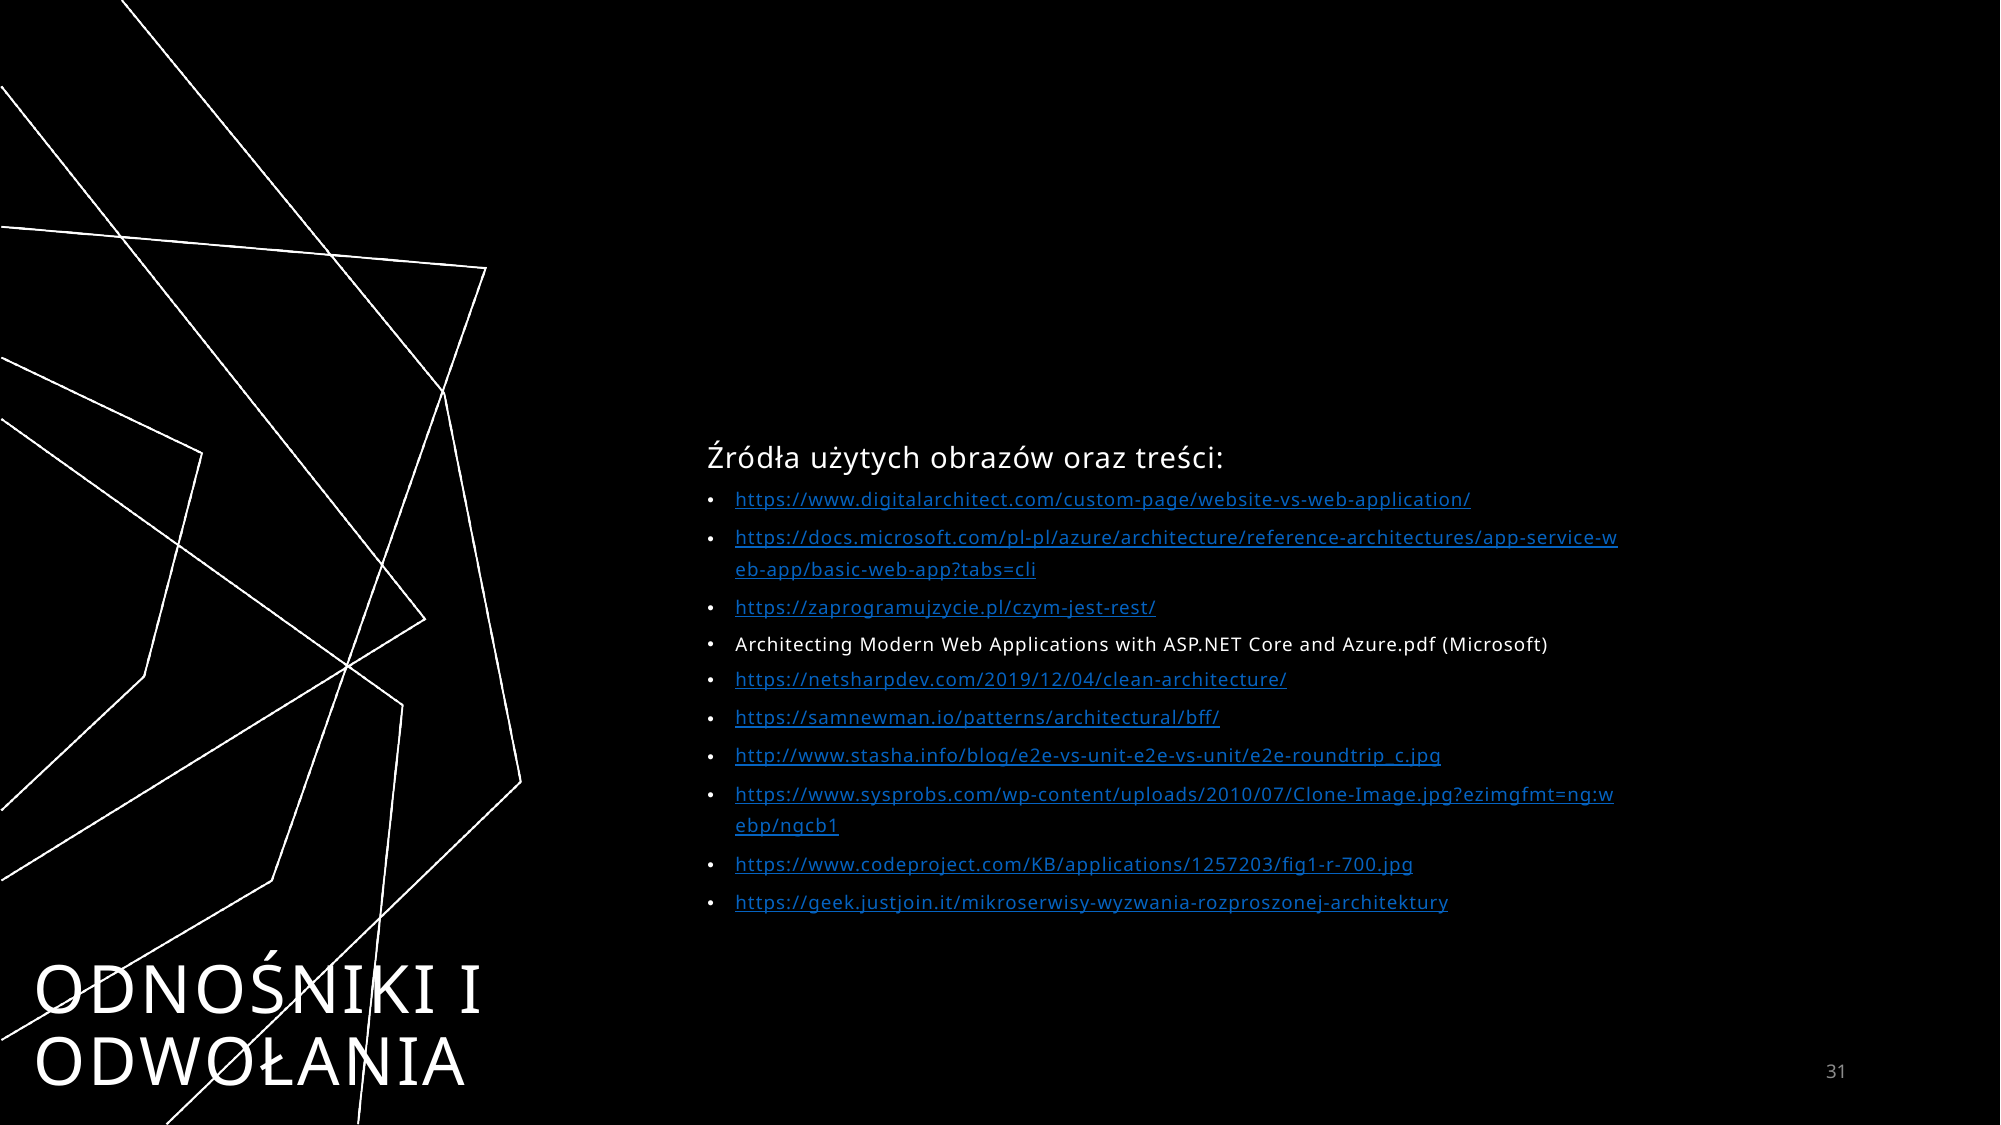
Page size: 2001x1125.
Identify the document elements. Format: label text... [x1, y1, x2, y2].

subtitle Źródła użytych obrazów oraz treści: https://www.digitalarchitect.com/custom-page/website-vs-web-application/ https://docs.microsoft.com/pl-pl/azure/architecture/reference-architectures/app-service-web-app/basic-web-app?tabs=cli https://zaprogramujzycie.pl/czym-jest-rest/ Architecting Modern Web Applications with ASP.NET Core and Azure.pdf (Microsoft) https://netsharpdev.com/2019/12/04/clean-architecture/ https://samnewman.io/patterns/architectural/bff/ http://www.stasha.info/blog/e2e-vs-unit-e2e-vs-unit/e2e-roundtrip_c.jpg https://www.sysprobs.com/wp-content/uploads/2010/07/Clone-Image.jpg?ezimgfmt=ng:webp/ngcb1 https://www.codeproject.com/KB/applications/1257203/fig1-r-700.jpg https://geek.justjoin.it/mikroserwisy-wyzwania-rozproszonej-architektury [692, 414, 1639, 1029]
title Odnośniki i odwołania [18, 933, 520, 1108]
slide_number 31 [1571, 1042, 1863, 1103]
picture [0, 0, 522, 1125]
